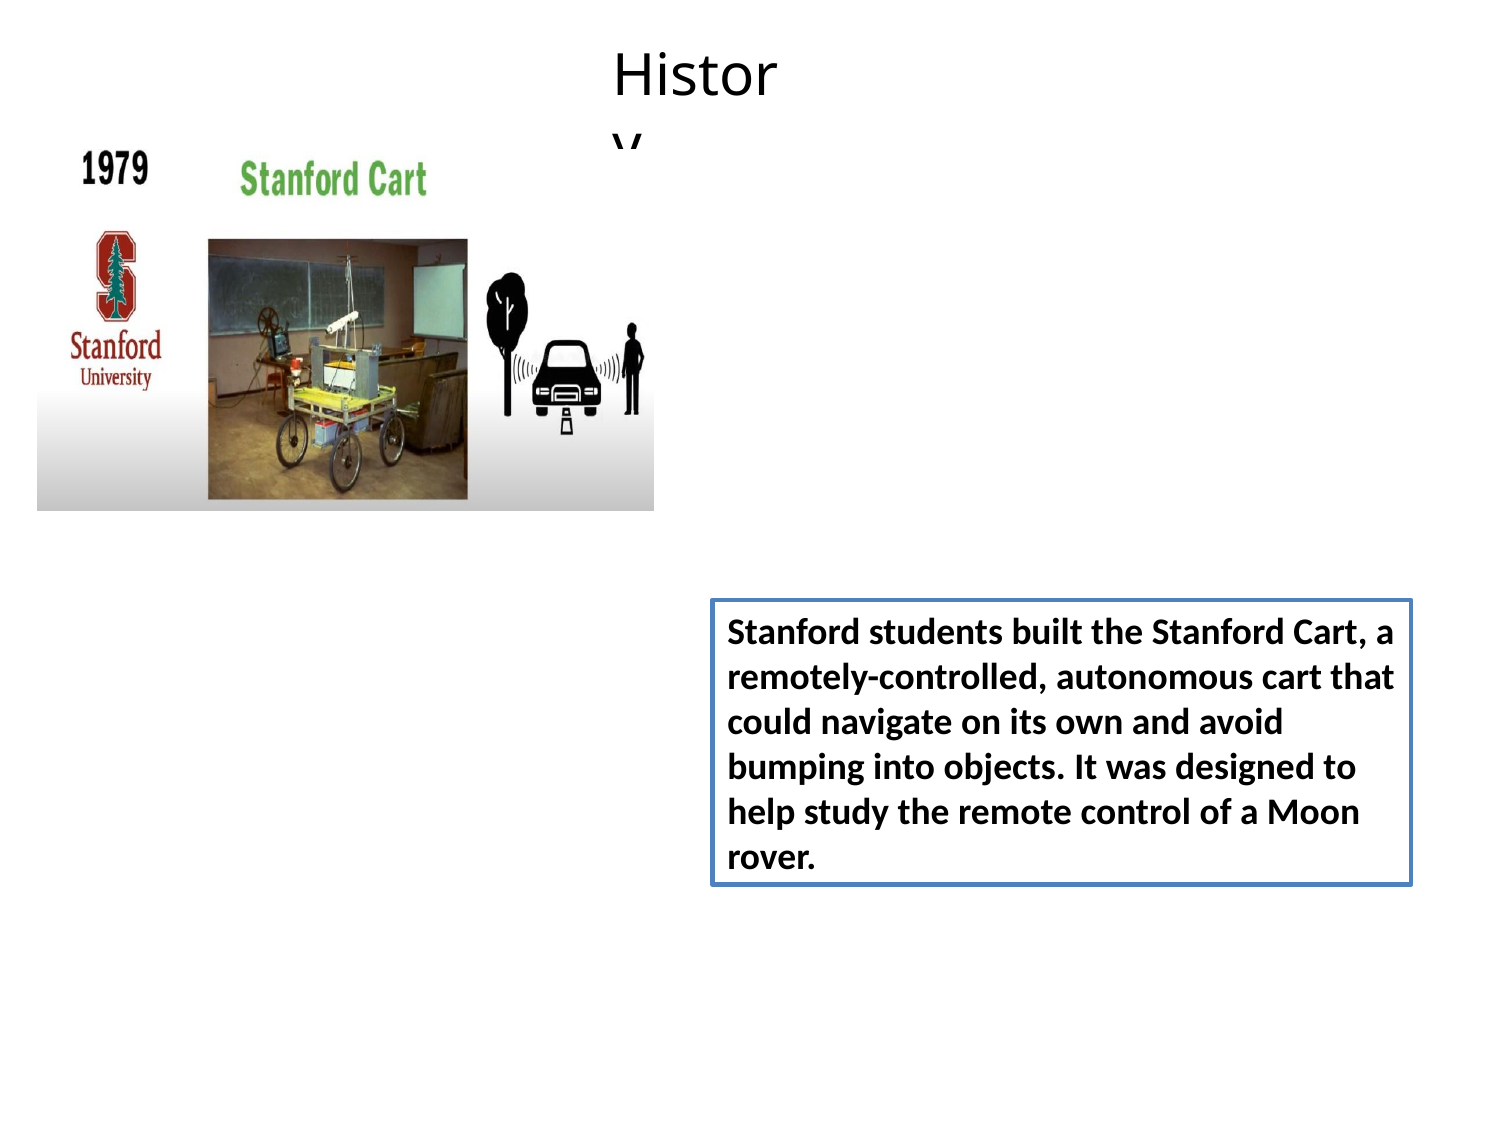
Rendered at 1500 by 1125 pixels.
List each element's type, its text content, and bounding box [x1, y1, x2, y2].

title History [610, 34, 780, 225]
text_box Stanford students built the Stanford Cart, a remotely-controlled, autonomous cart that could navigate on its own and avoid bumping into objects. It was designed to help study the remote control of a Moon rover. [712, 599, 1411, 885]
picture [37, 149, 654, 511]
